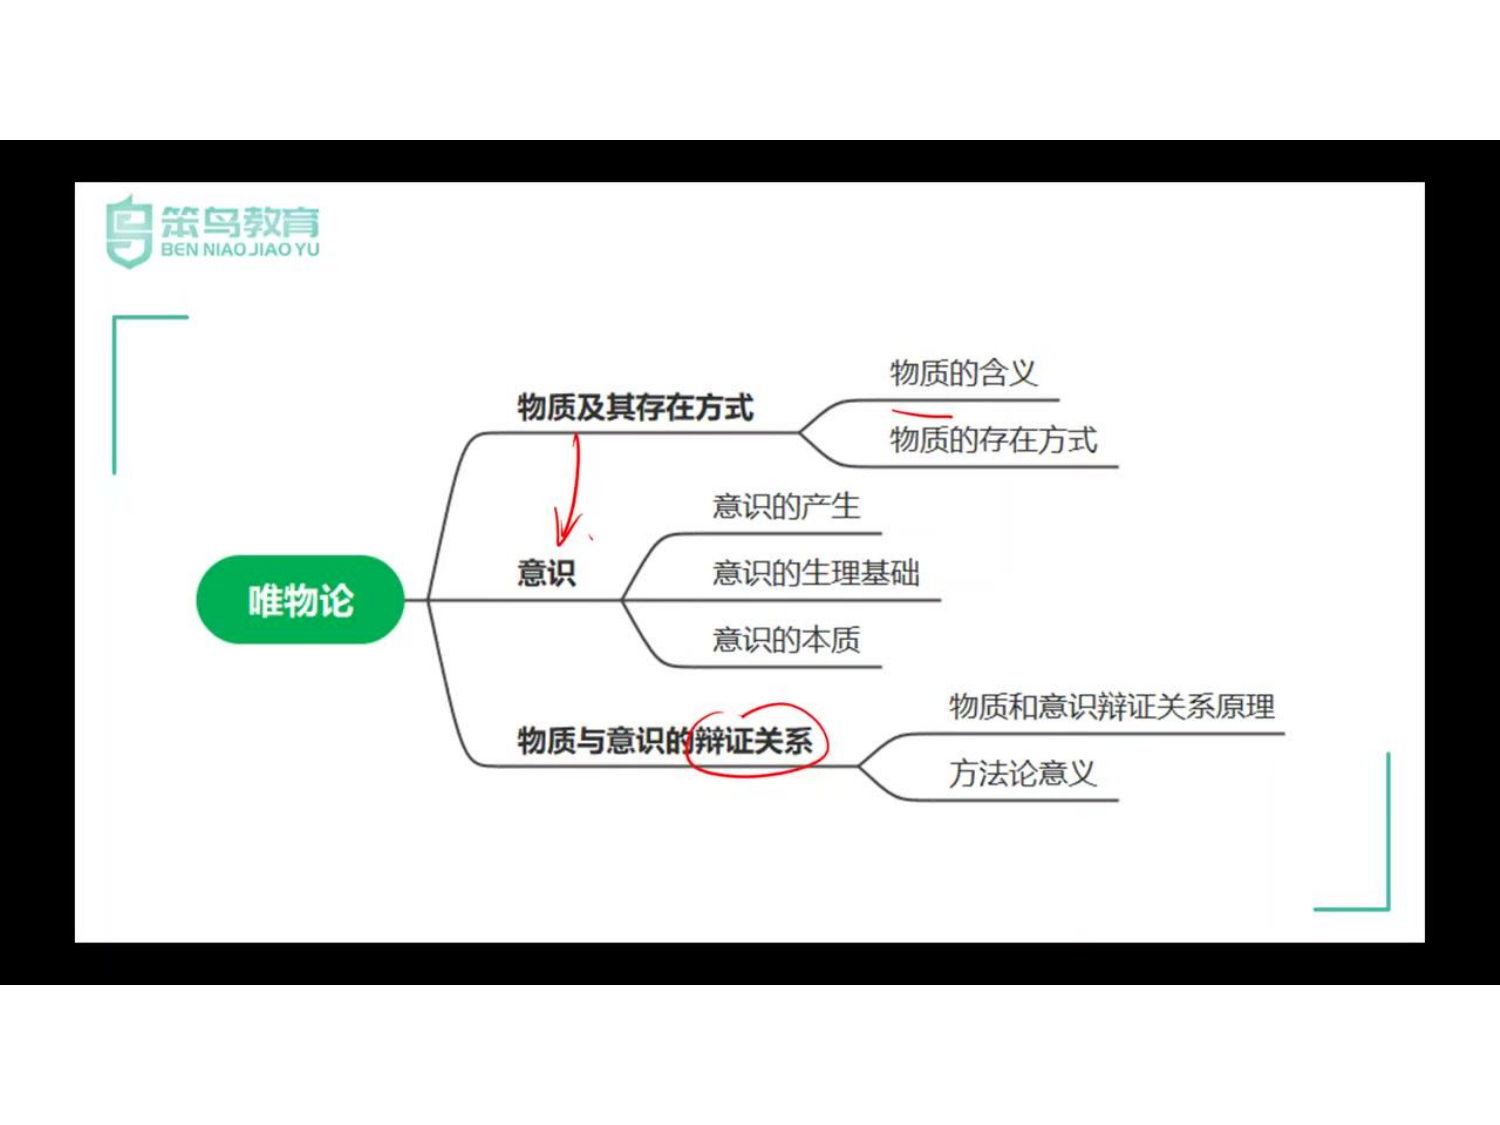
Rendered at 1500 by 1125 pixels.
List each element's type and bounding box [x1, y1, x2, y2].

picture [0, 140, 1500, 985]
